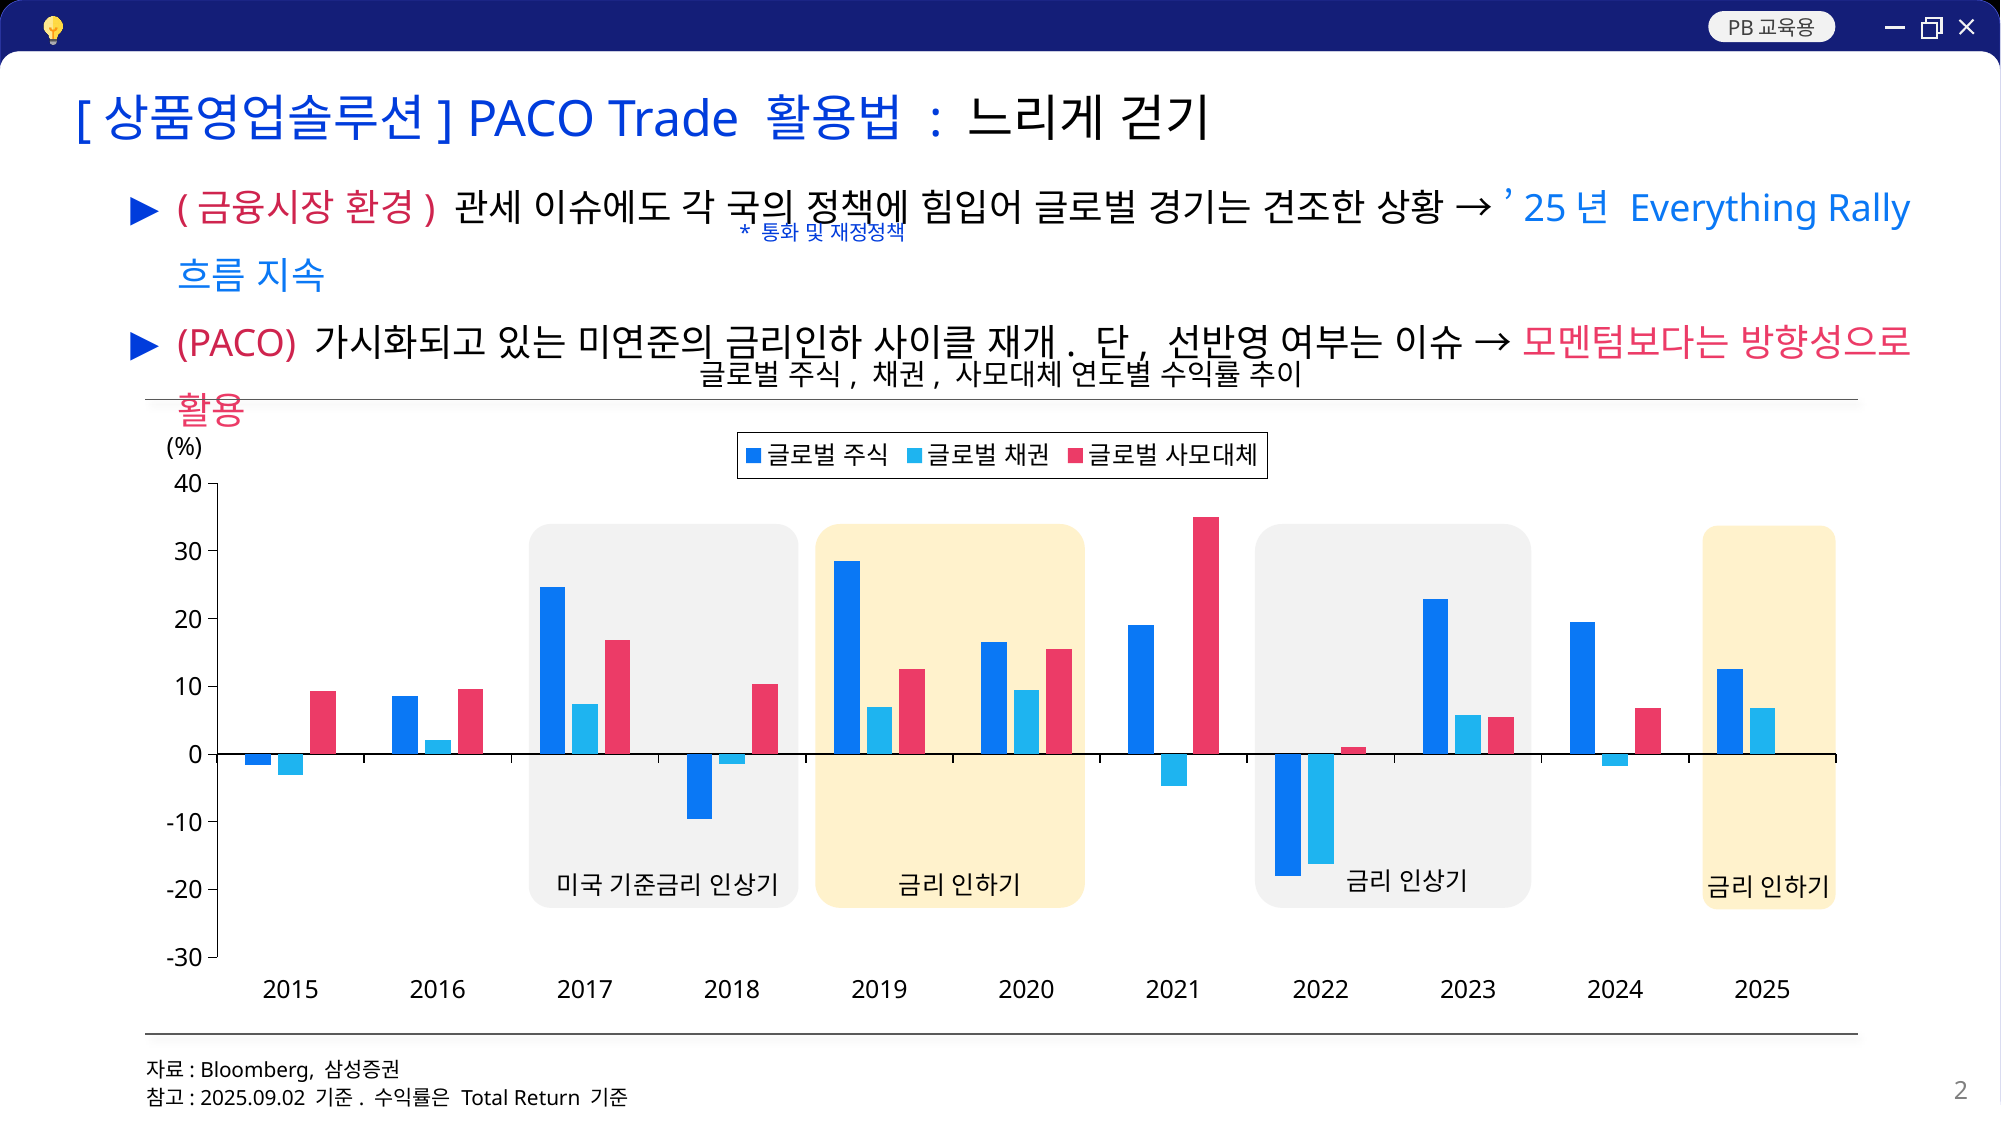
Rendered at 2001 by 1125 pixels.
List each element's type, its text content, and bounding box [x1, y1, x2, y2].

text_box [59, 154, 1927, 1104]
text_box * 통화 및 재정정책 [724, 212, 1432, 253]
text_box [상품영업솔루션] PACO Trade 활용법 : 느리게 걷기 [60, 79, 1917, 154]
picture [43, 16, 63, 45]
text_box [144, 399, 1858, 1034]
text_box 자료: Bloomberg, 삼성증권 참고: 2025.09.02 기준. 수익률은 Total Return 기준 [145, 1050, 962, 1113]
chart [146, 421, 1859, 1013]
text_box (금융시장 환경) 관세 이슈에도 각 국의 정책에 힘입어 글로벌 경기는 견조한 상황 → ’25년 Everything Rally 흐름 지속 (PACO) 가시화되고 있는 미연준의 금리인하 사이클 재개. 단, 선반영 여부는 이슈 → 모멘텀보다는 방향성으로 활용 [116, 154, 1975, 439]
